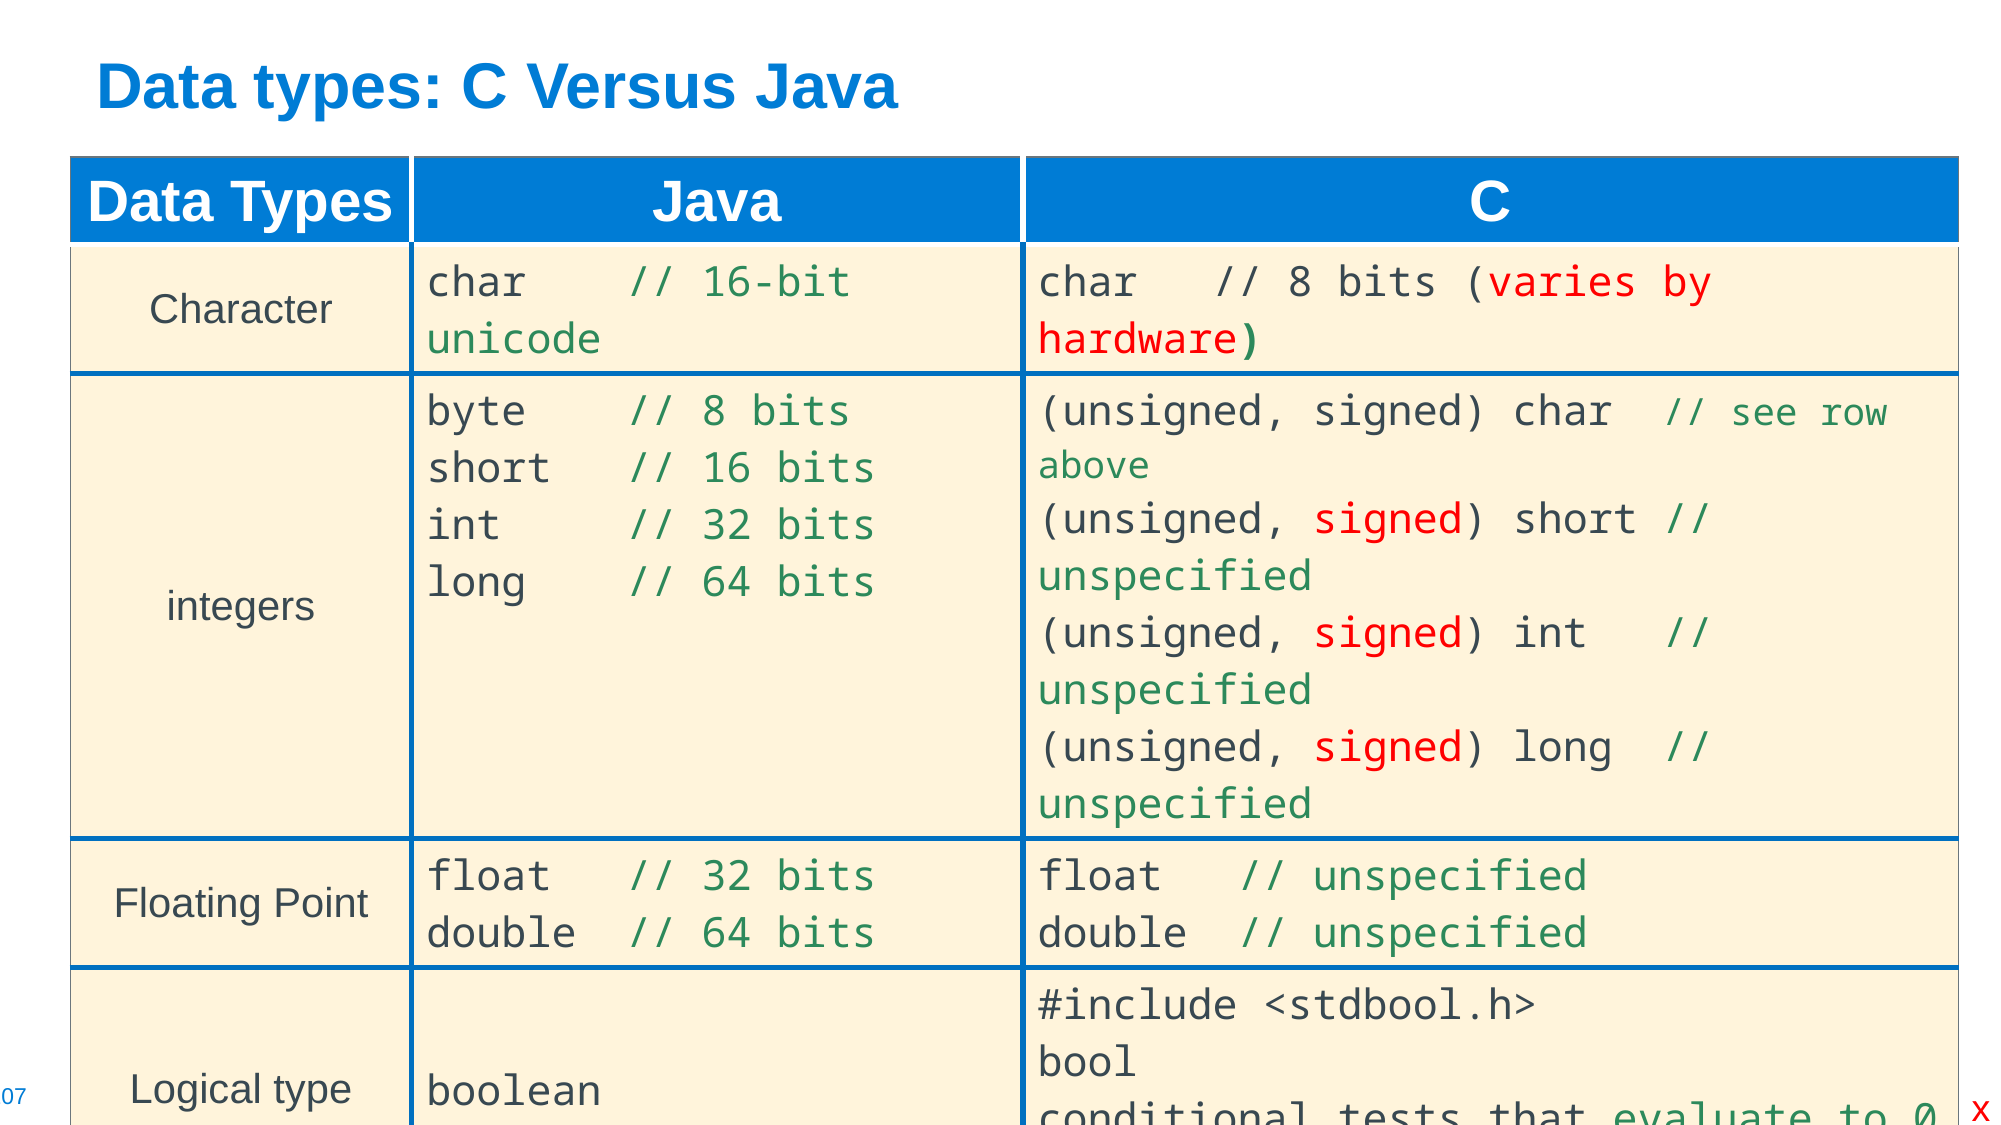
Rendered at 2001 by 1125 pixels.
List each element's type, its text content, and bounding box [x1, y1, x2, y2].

table_header C [1026, 158, 1958, 242]
table_cell boolean [414, 970, 1020, 1125]
table_cell integers [71, 376, 409, 836]
table_cell float // 32 bits double // 64 bits [414, 841, 1020, 965]
table_header Data Types [71, 158, 409, 242]
text_box x [1956, 1076, 2000, 1125]
table_cell byte // 8 bits short // 16 bits int // 32 bits long // 64 bits [414, 376, 1020, 836]
table_cell char // 8 bits (varies by hardware) [1026, 247, 1958, 371]
table_cell Logical type [71, 970, 409, 1125]
table_header Java [414, 158, 1020, 242]
table_cell Floating Point [71, 841, 409, 965]
table_cell (unsigned, signed) char // see row above (unsigned, signed) short // unspecified (unsigned, signed) int // unspecified (unsigned, signed) long // unspecified [1026, 376, 1958, 836]
table_cell char // 16-bit unicode [414, 247, 1020, 371]
title Data types: C Versus Java [81, 13, 1807, 131]
table_cell float // unspecified double // unspecified [1026, 841, 1958, 965]
table_cell Character [71, 247, 409, 371]
table_cell #include <stdbool.h> bool conditional tests that evaluate to 0 are false, true for all other values [1026, 970, 1958, 1125]
